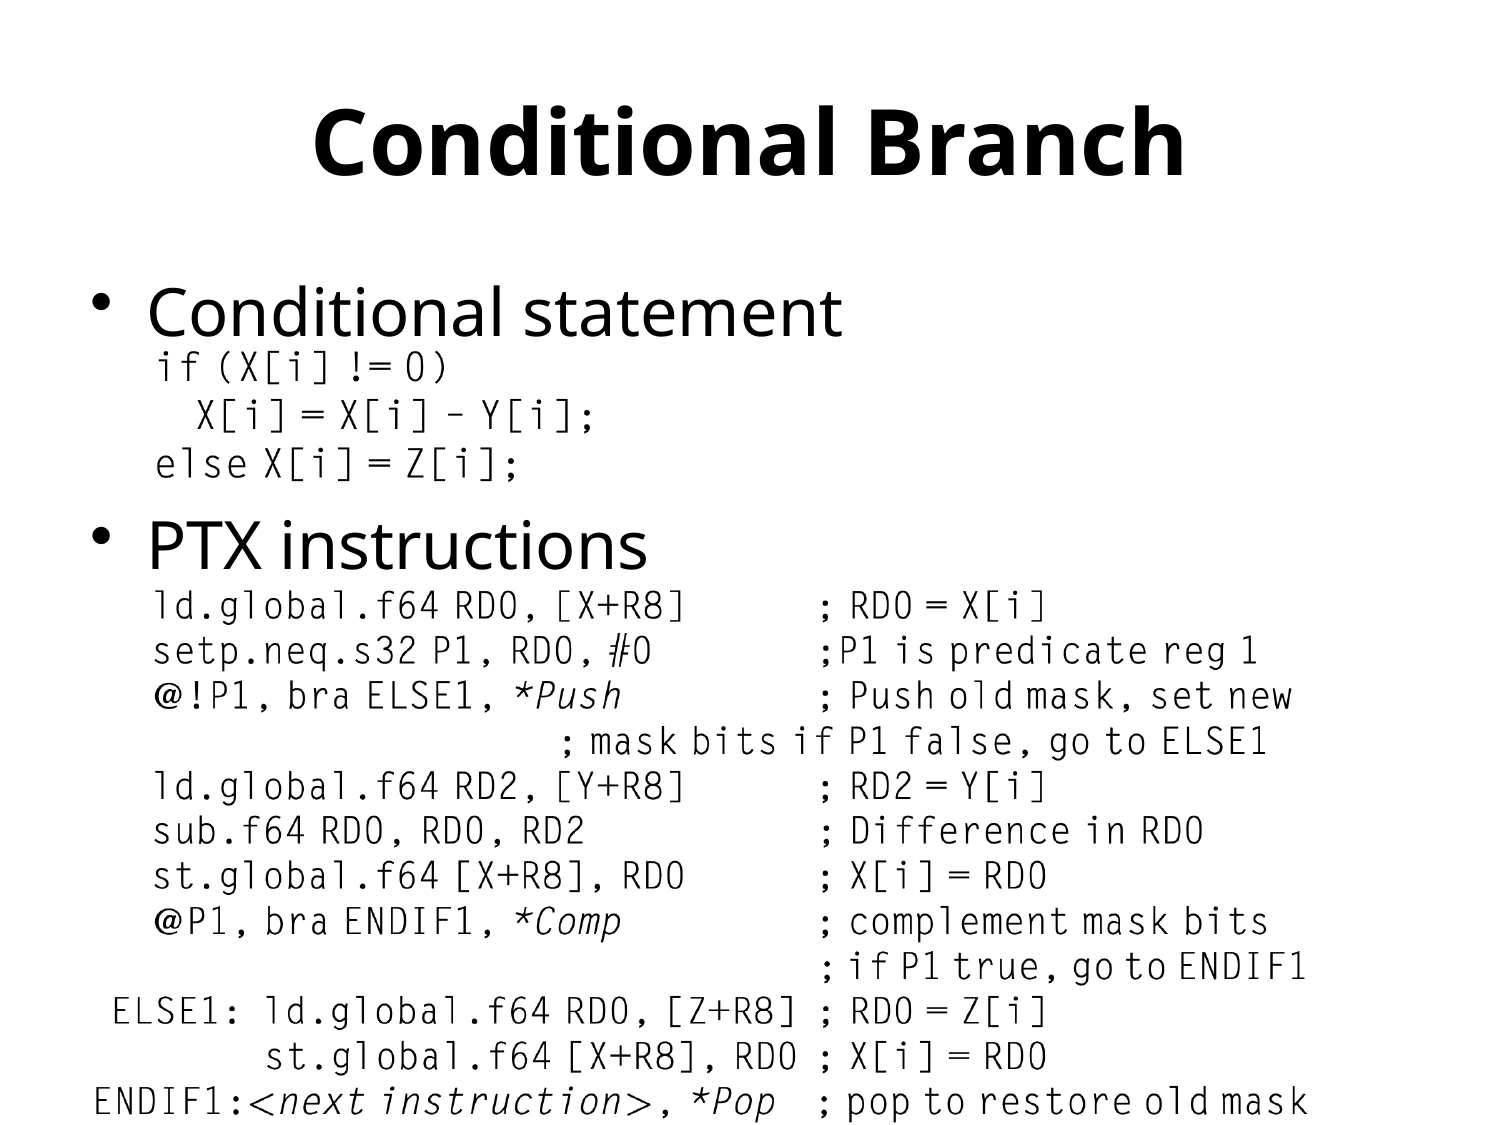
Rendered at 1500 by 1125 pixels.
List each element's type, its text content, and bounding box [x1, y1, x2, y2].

picture [149, 339, 601, 488]
title Conditional Branch [0, 45, 1500, 233]
picture [90, 584, 1313, 1124]
list Conditional statement PTX instructions [75, 262, 1500, 1125]
